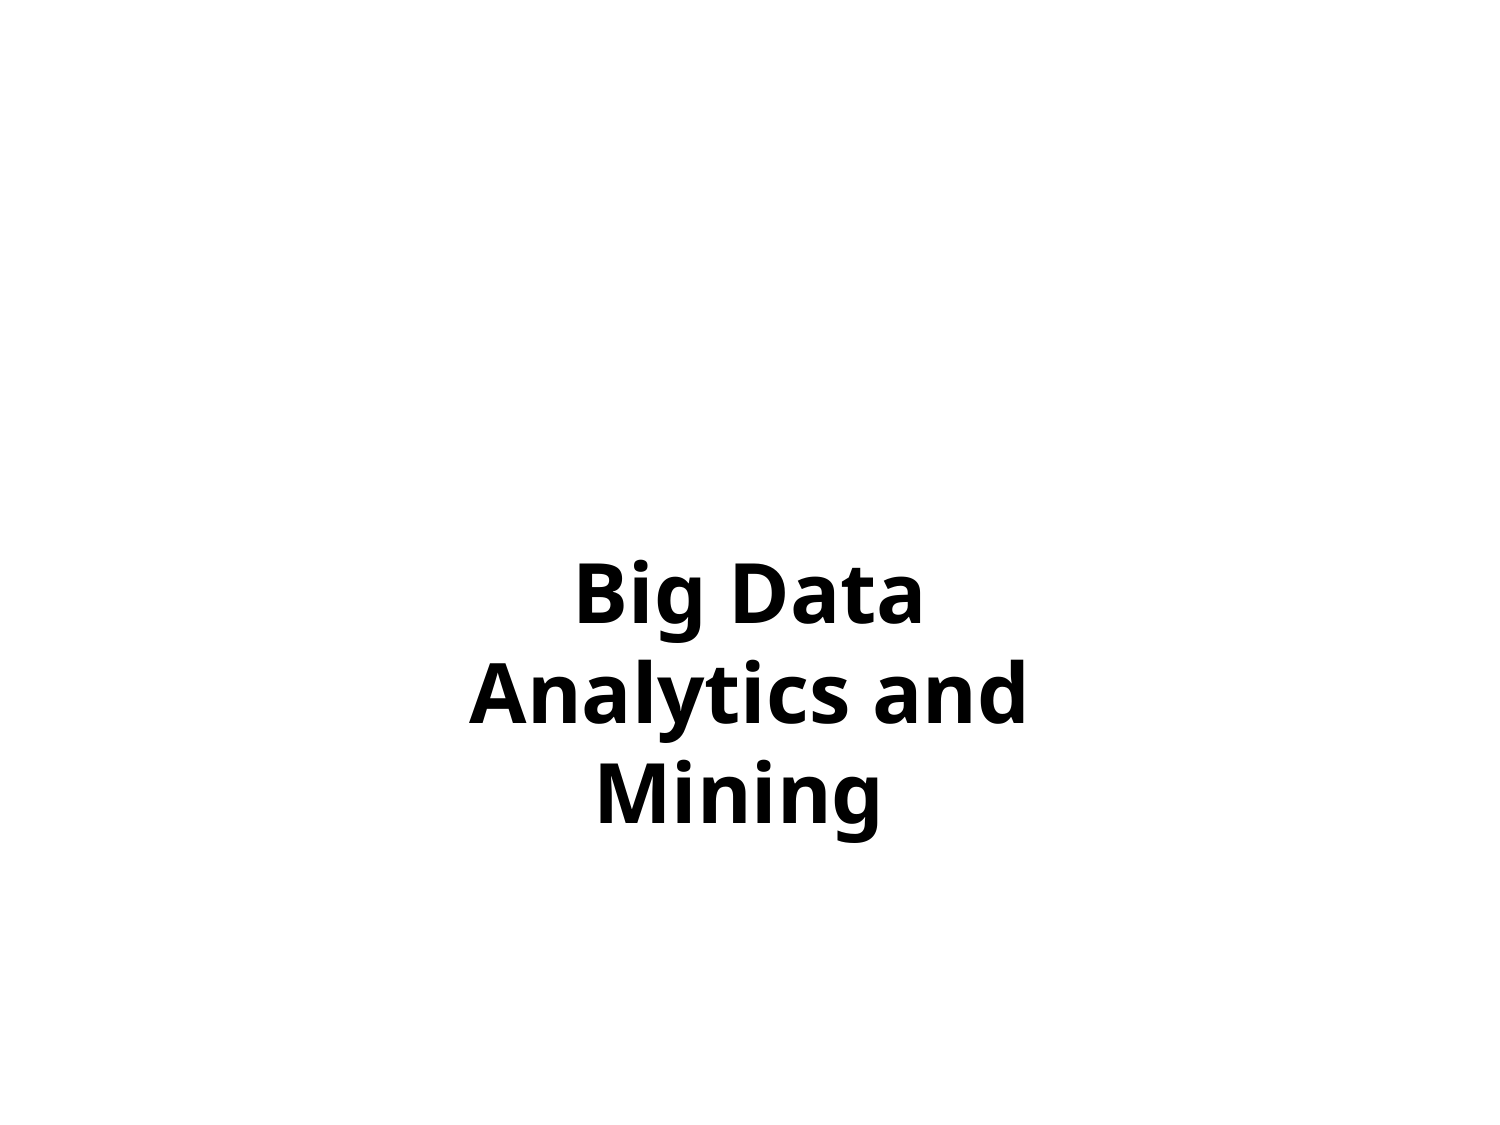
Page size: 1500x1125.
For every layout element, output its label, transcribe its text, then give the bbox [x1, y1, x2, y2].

text_box Big Data Analytics and Mining [374, 532, 1125, 848]
